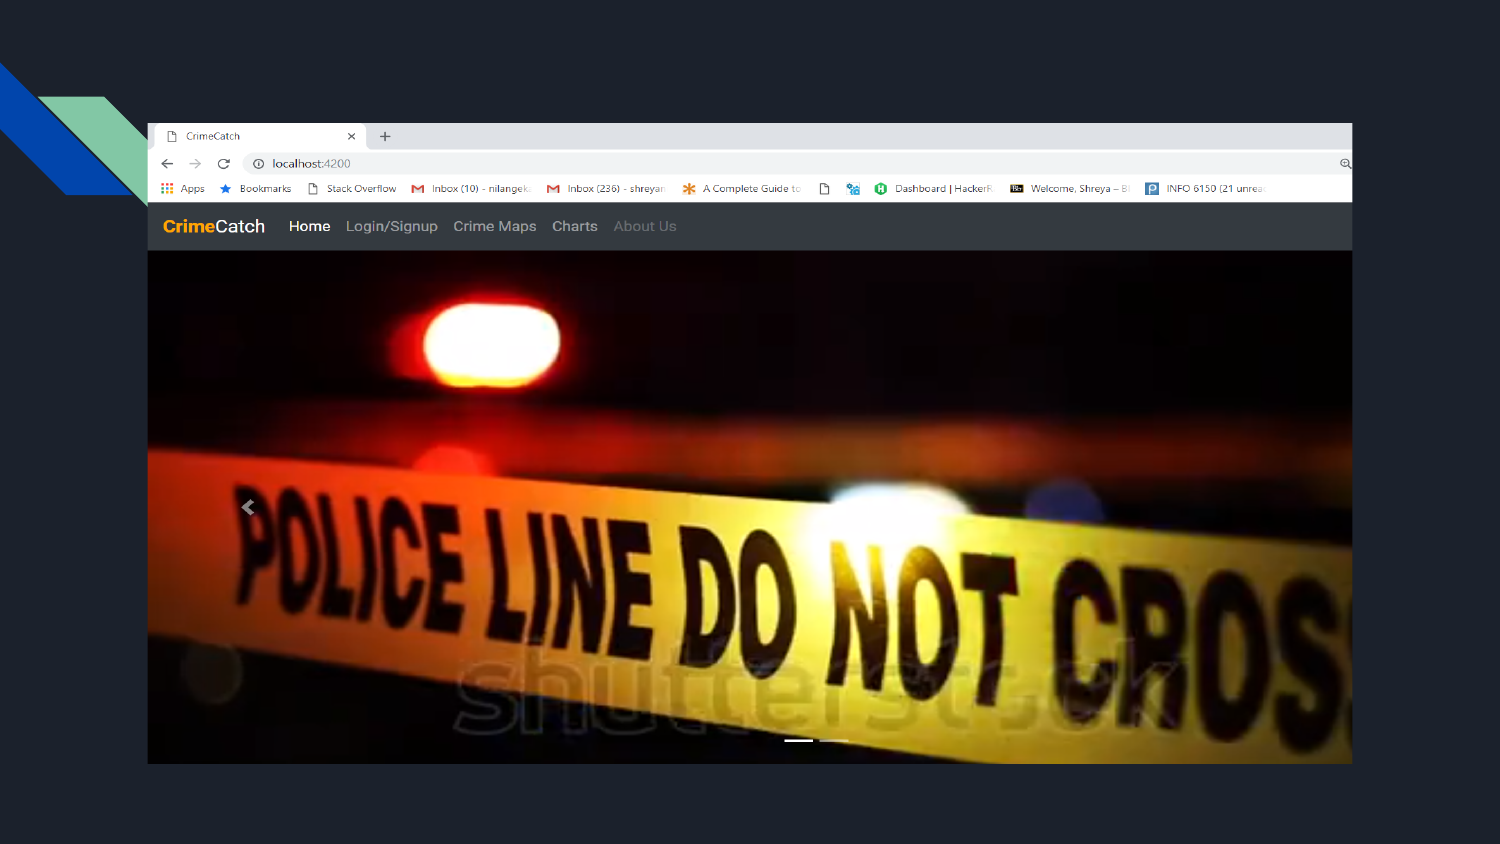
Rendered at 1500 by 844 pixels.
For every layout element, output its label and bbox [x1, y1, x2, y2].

picture [147, 122, 1353, 765]
